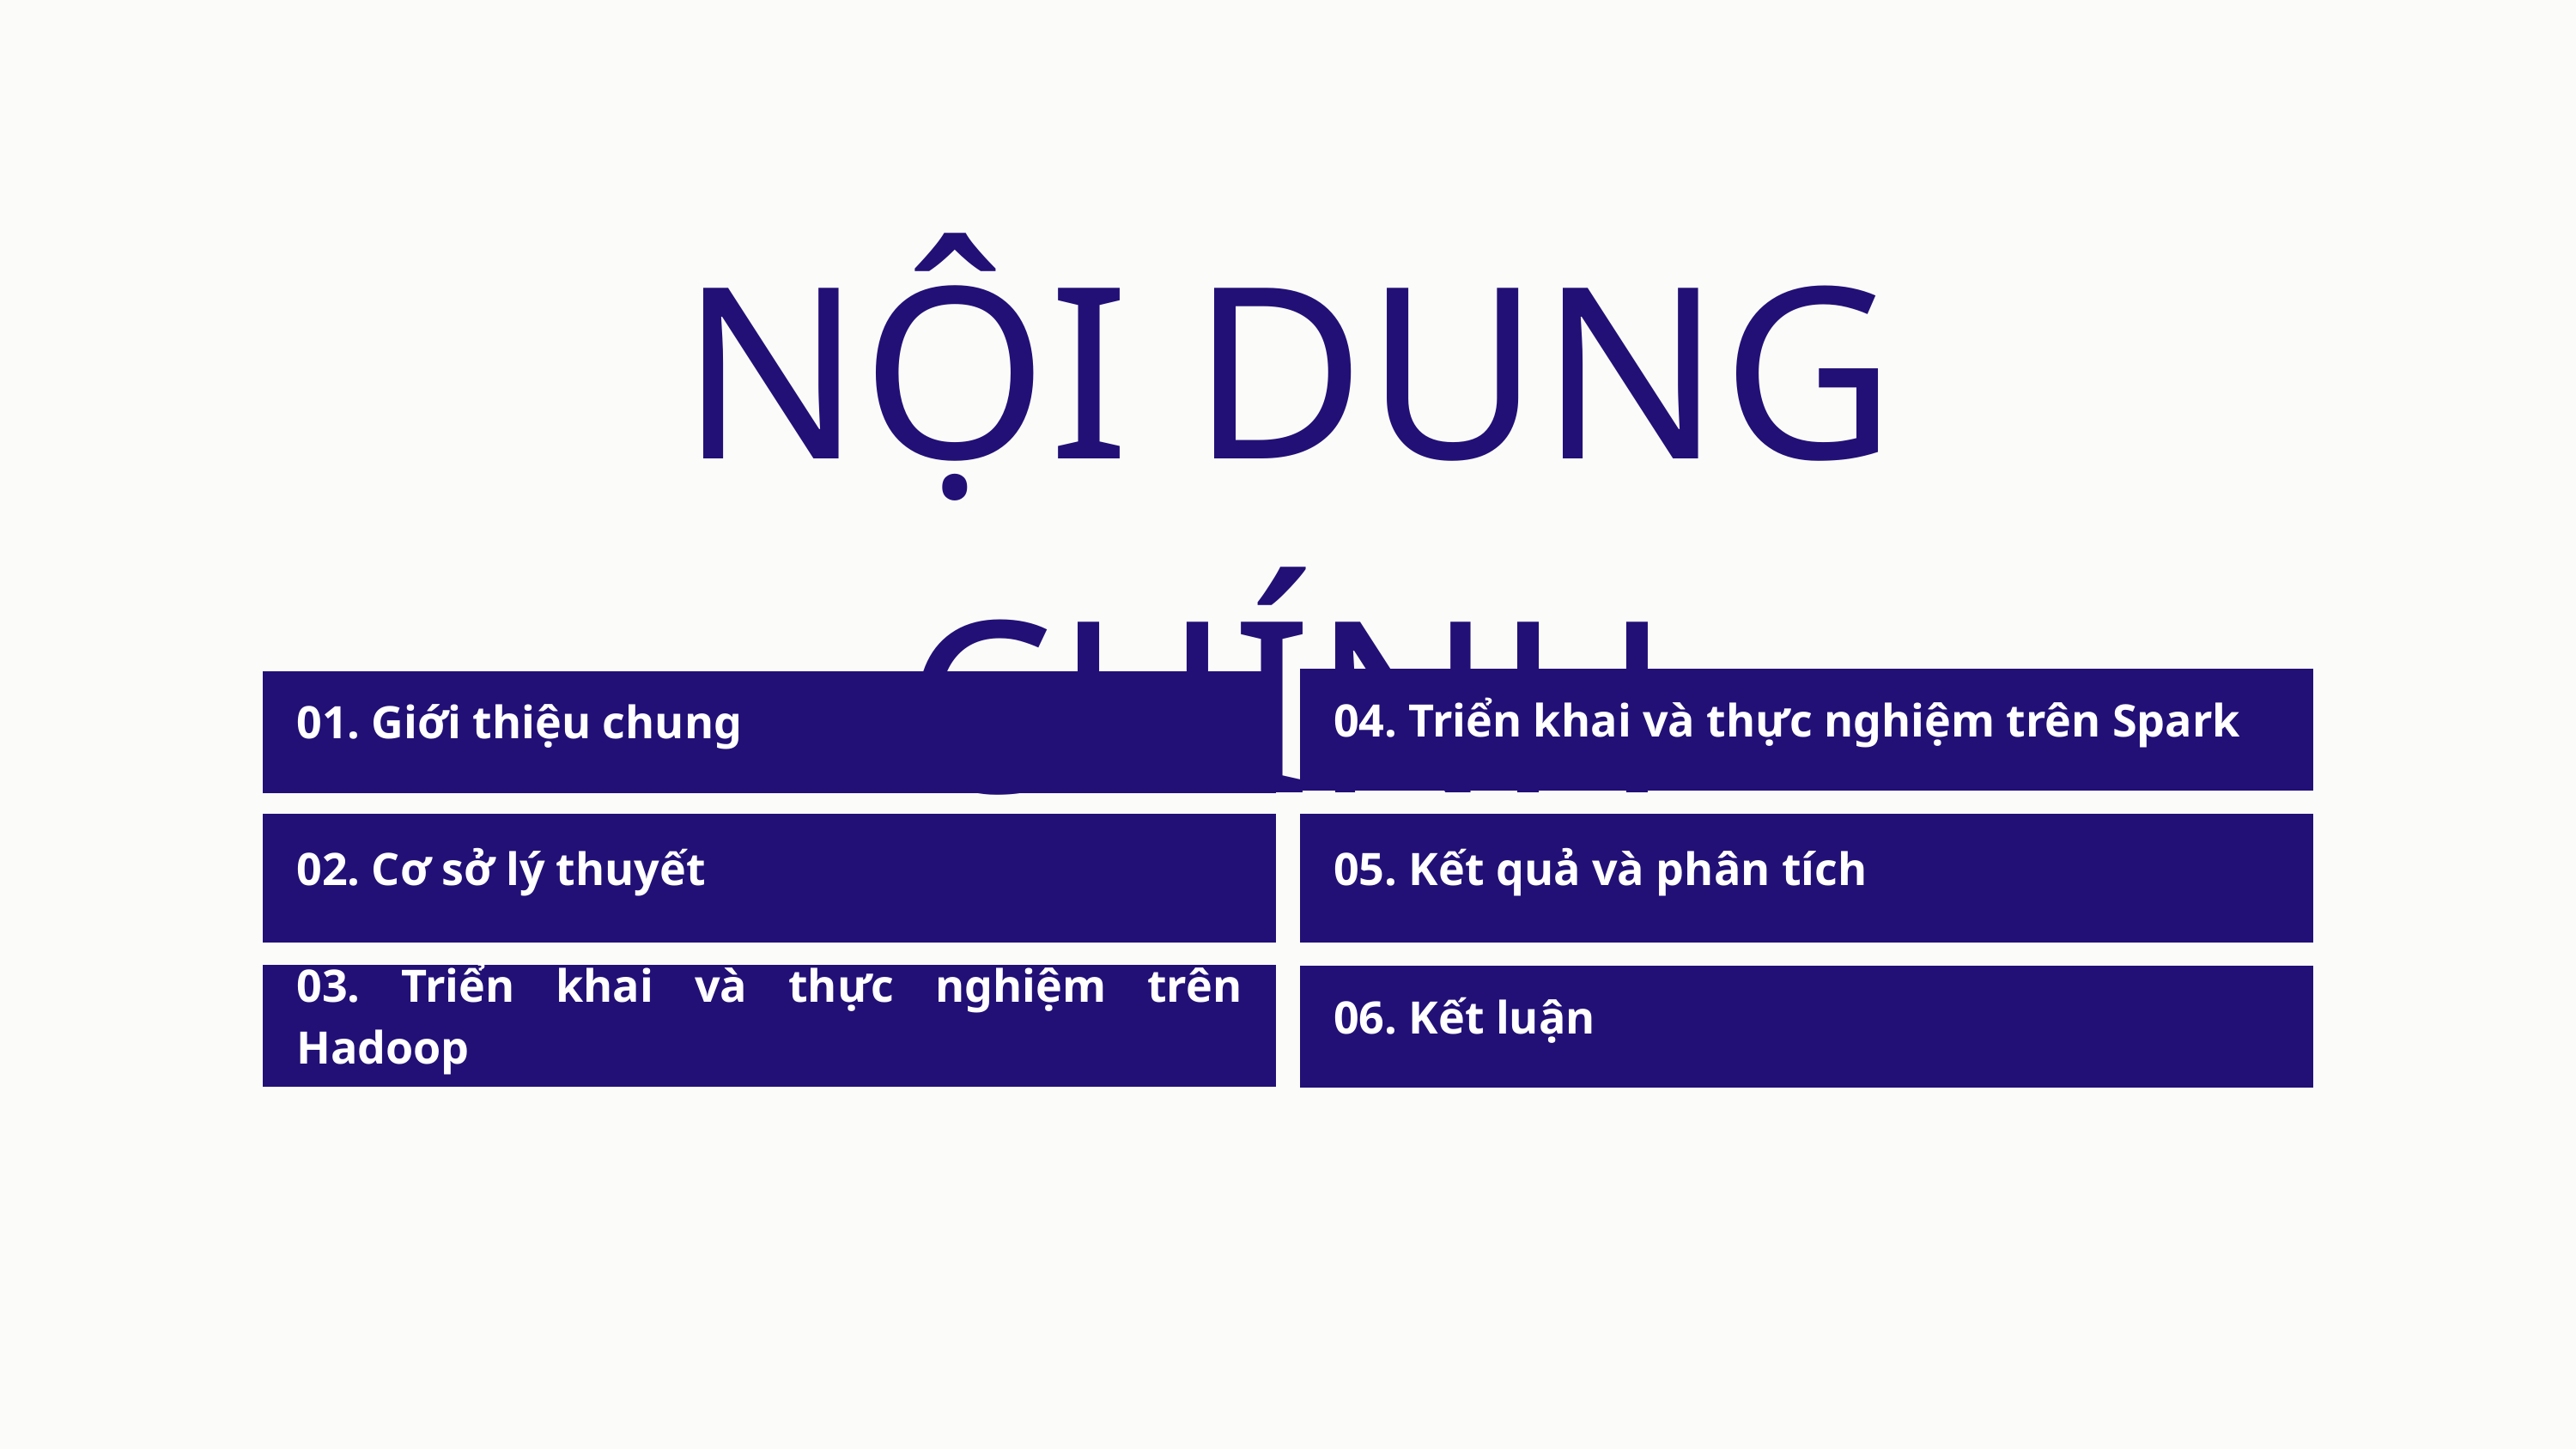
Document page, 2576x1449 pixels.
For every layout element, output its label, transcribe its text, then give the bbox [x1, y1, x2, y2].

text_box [262, 813, 1277, 943]
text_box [262, 670, 1277, 793]
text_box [1299, 668, 2314, 791]
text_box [1299, 965, 2314, 1088]
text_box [262, 965, 1277, 1088]
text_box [1299, 813, 2314, 943]
text_box NỘI DUNG CHÍNH [494, 172, 2081, 841]
